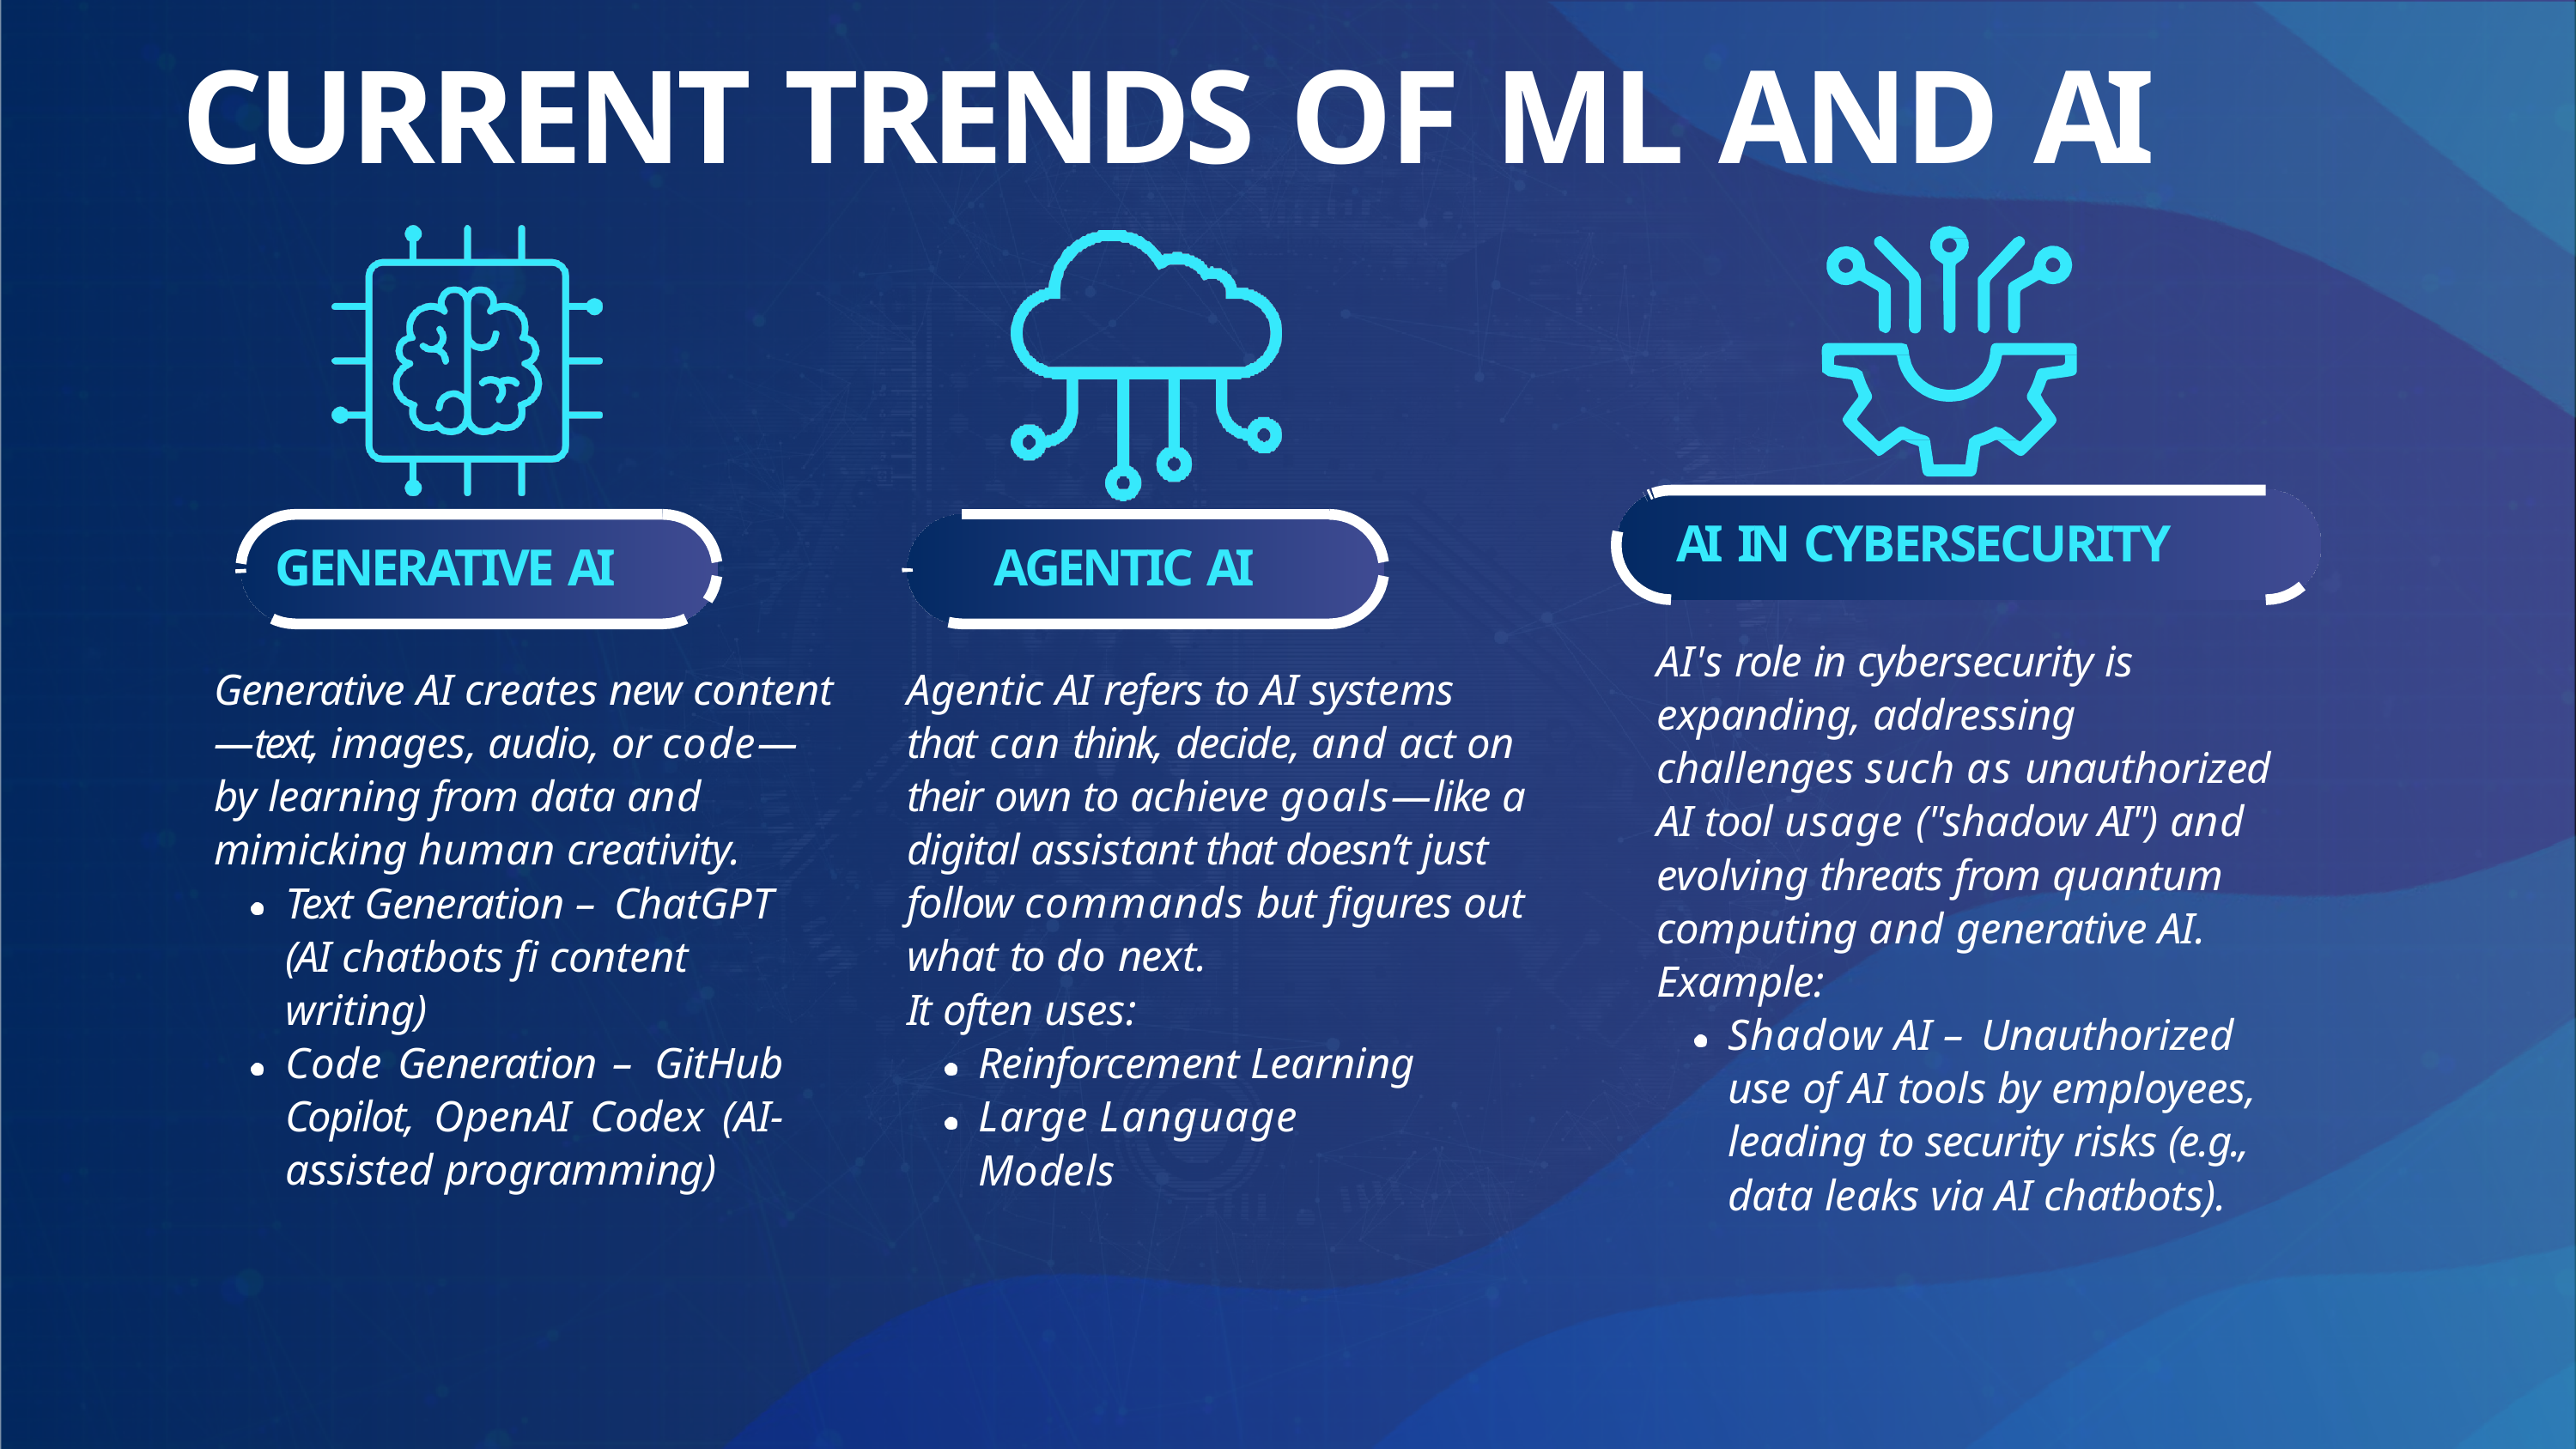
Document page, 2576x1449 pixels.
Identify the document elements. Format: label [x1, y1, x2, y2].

text_box [1610, 484, 2321, 606]
picture [0, 0, 2576, 1449]
text_box [902, 508, 1389, 630]
text_box [234, 508, 723, 630]
